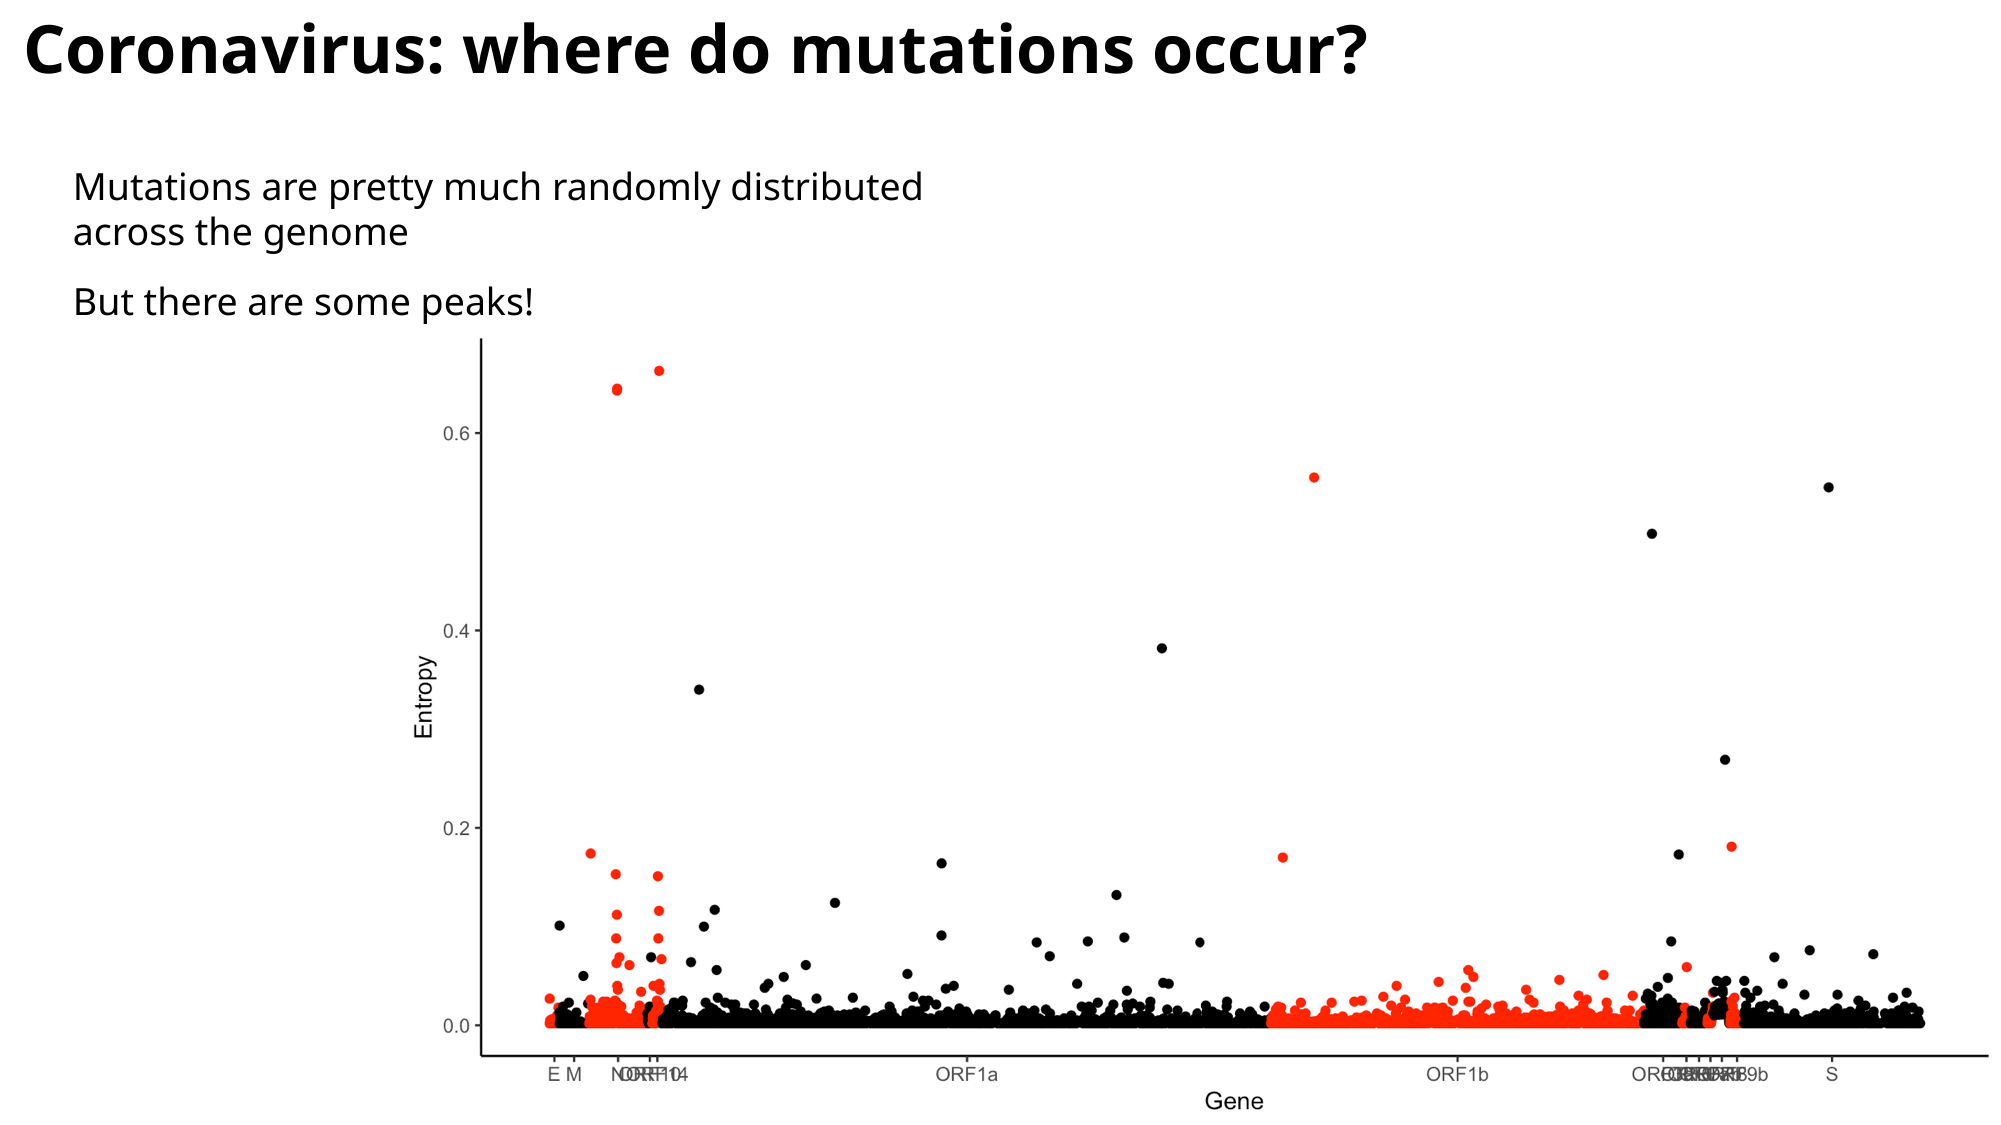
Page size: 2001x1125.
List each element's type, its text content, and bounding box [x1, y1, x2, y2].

picture [402, 326, 2000, 1125]
text_box Mutations are pretty much randomly distributed across the genome But there are some peaks! [58, 155, 1042, 331]
text_box Coronavirus: where do mutations occur? [8, 0, 1384, 95]
